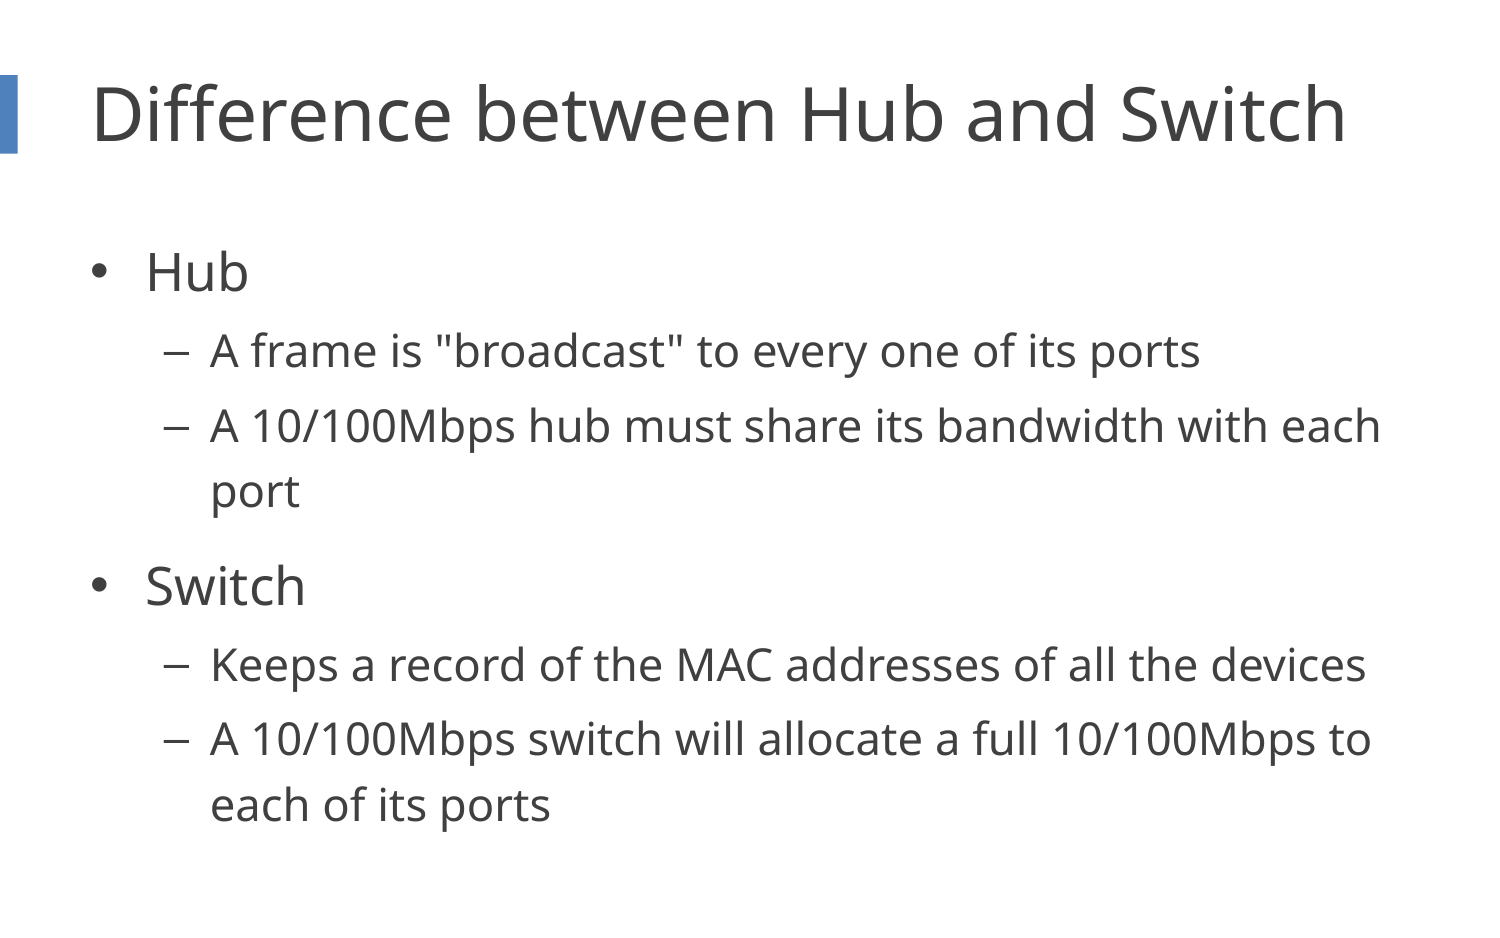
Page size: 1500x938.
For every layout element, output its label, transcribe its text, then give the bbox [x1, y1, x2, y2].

list Hub A frame is "broadcast" to every one of its ports A 10/100Mbps hub must share its bandwidth with each port Switch Keeps a record of the MAC addresses of all the devices A 10/100Mbps switch will allocate a full 10/100Mbps to each of its ports [75, 218, 1425, 847]
title Difference between Hub and Switch [75, 37, 1425, 186]
